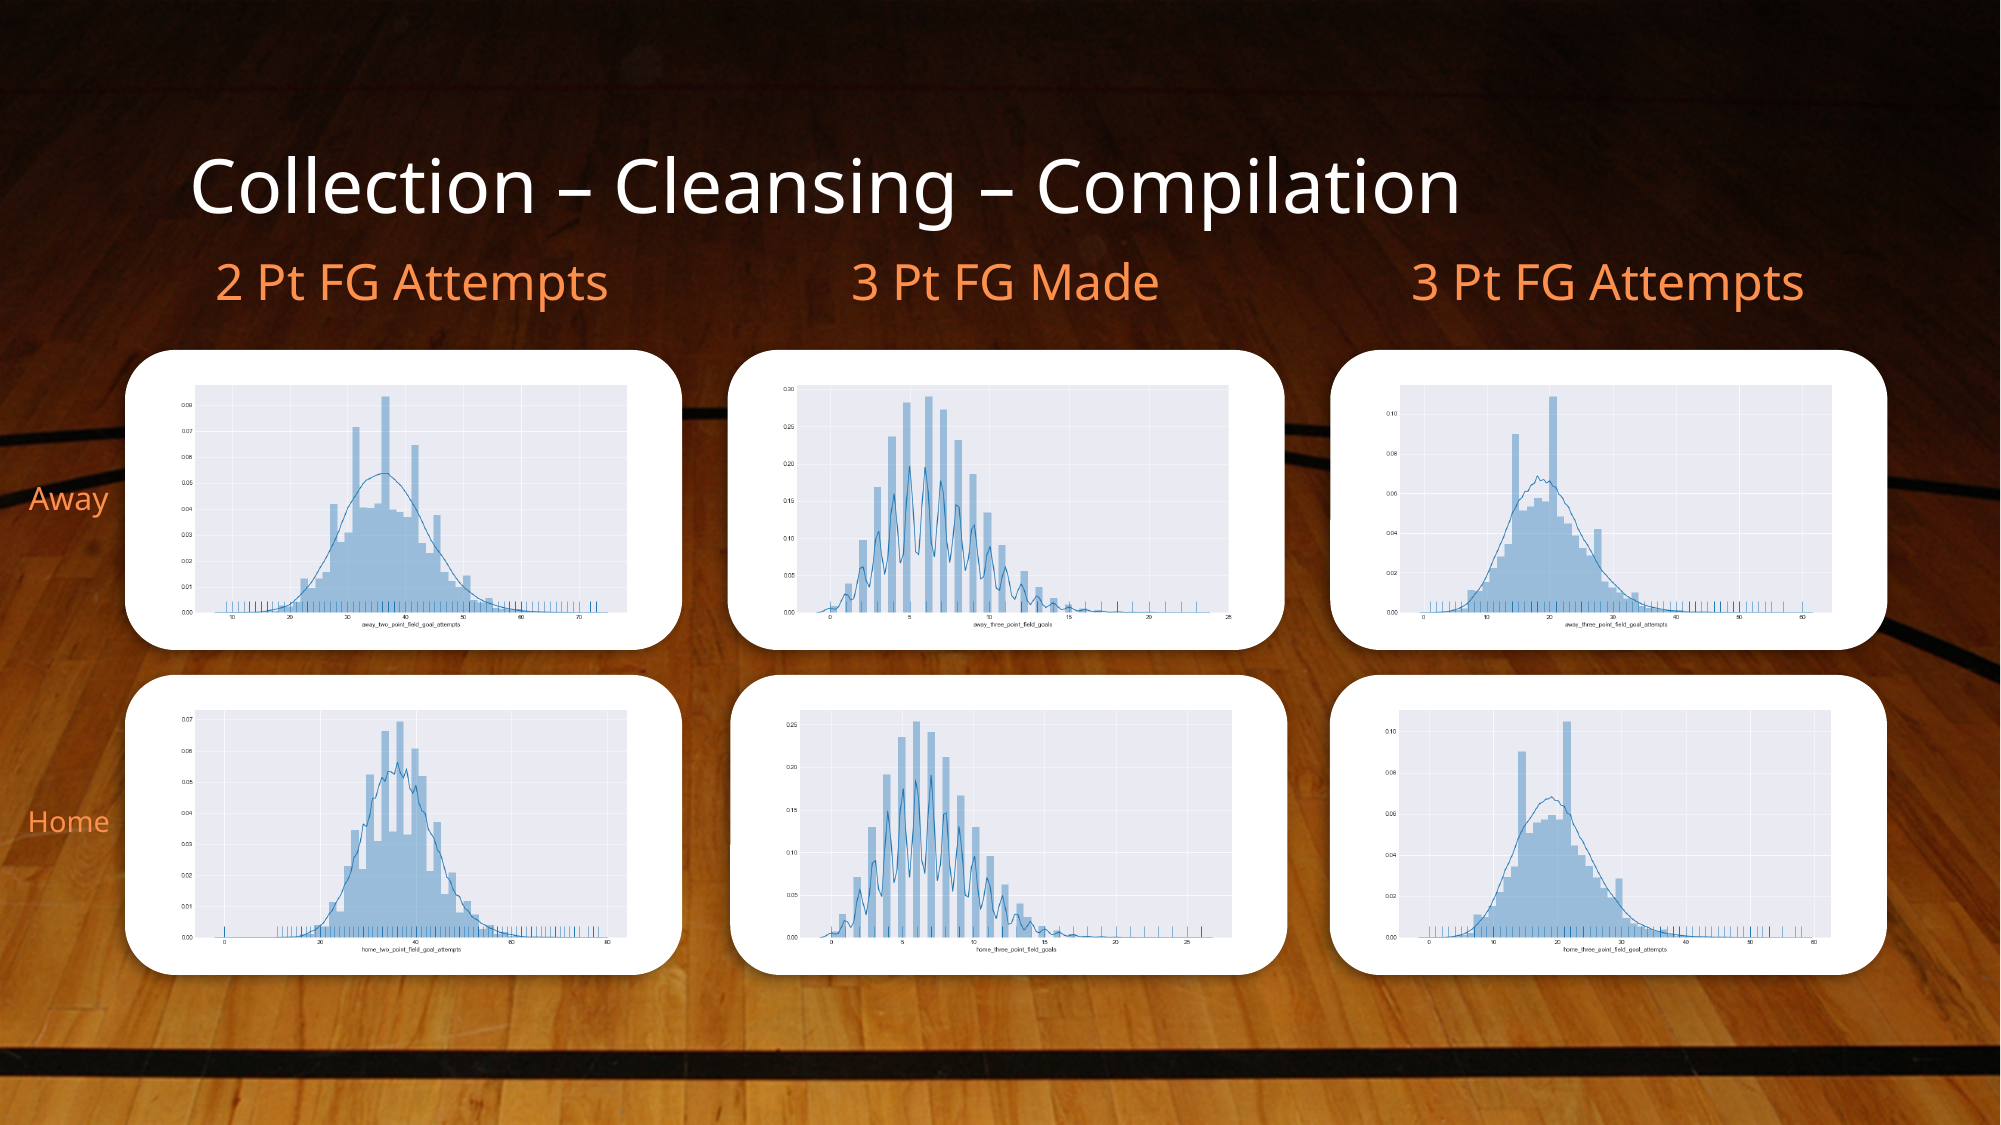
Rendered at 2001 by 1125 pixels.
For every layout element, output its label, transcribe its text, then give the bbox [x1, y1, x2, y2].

text_box Home [12, 800, 124, 850]
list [124, 349, 683, 650]
text_box 3 Pt FG Made [768, 249, 1244, 349]
text_box 2 Pt FG Attempts [174, 249, 650, 349]
text_box 3 Pt FG Attempts [1370, 249, 1846, 349]
picture [0, 0, 2001, 1125]
title Collection – Cleansing – Compilation [174, 50, 1825, 238]
text_box Away [12, 474, 124, 525]
